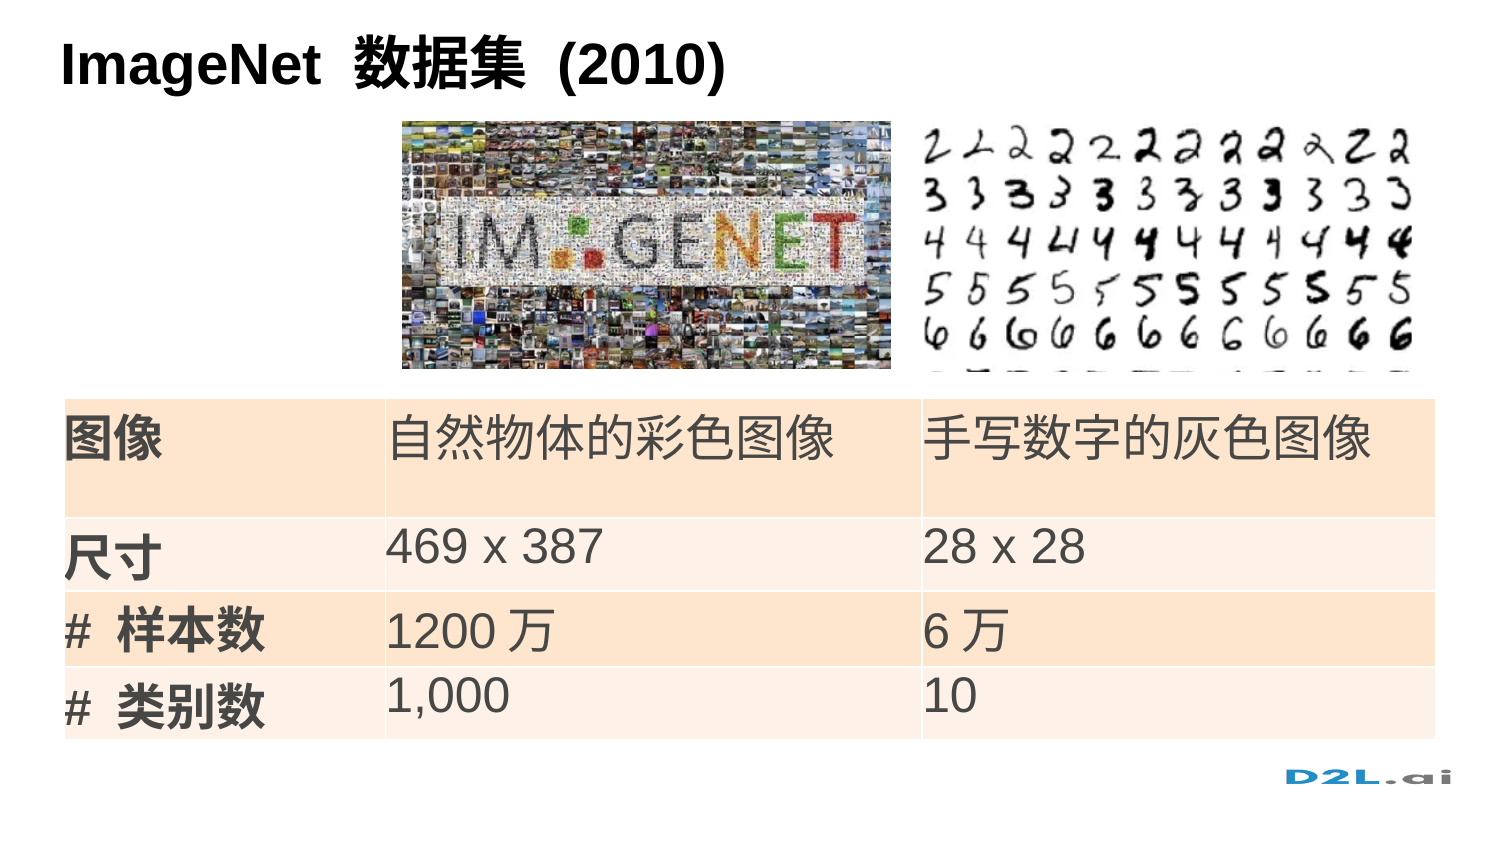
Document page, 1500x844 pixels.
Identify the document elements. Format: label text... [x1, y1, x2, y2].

picture [402, 121, 891, 369]
title ImageNet 数据集 (2010) [52, 18, 1400, 109]
table_cell # 样本数 [65, 592, 385, 666]
table_header 自然物体的彩色图像 [386, 399, 921, 517]
picture [1284, 745, 1454, 806]
table_cell 6万 [923, 592, 1435, 666]
table_cell 1,000 [386, 668, 921, 739]
table_cell 10 [923, 668, 1435, 739]
table_header 手写数字的灰色图像 [923, 399, 1435, 517]
table_cell # 类别数 [65, 668, 385, 739]
picture [920, 119, 1412, 372]
table_cell 尺寸 [65, 519, 385, 590]
table_header 图像 [65, 399, 385, 517]
table_cell 1200万 [386, 592, 921, 666]
table_cell 28 x 28 [923, 519, 1435, 590]
table_cell 469 x 387 [386, 519, 921, 590]
